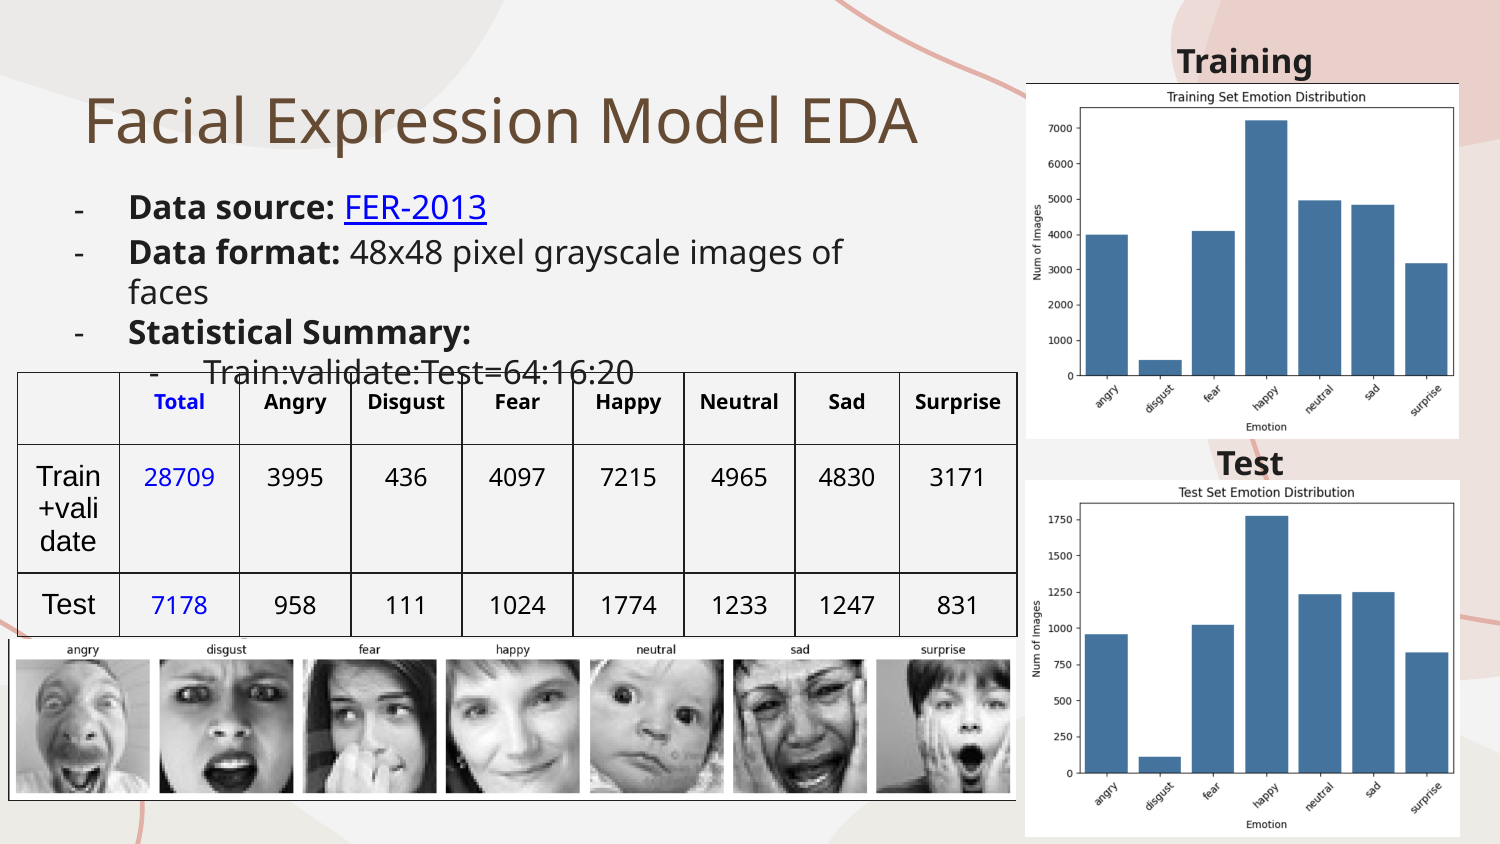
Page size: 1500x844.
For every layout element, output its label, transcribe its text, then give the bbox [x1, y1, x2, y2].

title Facial Expression Model EDA [68, 25, 1076, 172]
picture [8, 639, 1016, 801]
table_cell 4830 [796, 445, 899, 572]
table_cell 1774 [574, 574, 683, 636]
table_cell 7178 [120, 574, 239, 636]
table_header Surprise [900, 373, 1016, 444]
table_cell 7215 [574, 445, 683, 572]
table_header Sad [796, 373, 899, 444]
table_cell 4097 [463, 445, 572, 572]
table_cell 1024 [463, 574, 572, 636]
text_box Data source: FER-2013 Data format: 48x48 pixel grayscale images of faces Statistical Summary: Train:validate:Test=64:16:20 Examples: [38, 171, 938, 372]
table_cell 3995 [240, 445, 350, 572]
table_header Fear [463, 373, 572, 444]
table_cell 28709 [120, 445, 239, 572]
table_cell Test [18, 574, 119, 636]
table_header Neutral [685, 373, 794, 444]
table_cell 1247 [796, 574, 899, 636]
table_header Happy [574, 373, 683, 444]
table_cell 831 [900, 574, 1016, 636]
table_header Disgust [352, 373, 461, 444]
table_cell 3171 [900, 445, 1016, 572]
picture [1026, 82, 1459, 439]
table_cell 958 [240, 574, 350, 636]
table_header Angry [240, 373, 350, 444]
text_box Training [1161, 25, 1351, 81]
table_cell 436 [352, 445, 461, 572]
table_cell 111 [352, 574, 461, 636]
table_cell 1233 [685, 574, 794, 636]
table_header Total [120, 373, 239, 444]
picture [1024, 480, 1461, 837]
table_header [18, 373, 119, 444]
table_cell 4965 [685, 445, 794, 572]
table_cell Train+validate [18, 445, 119, 572]
text_box Test [1201, 447, 1391, 479]
